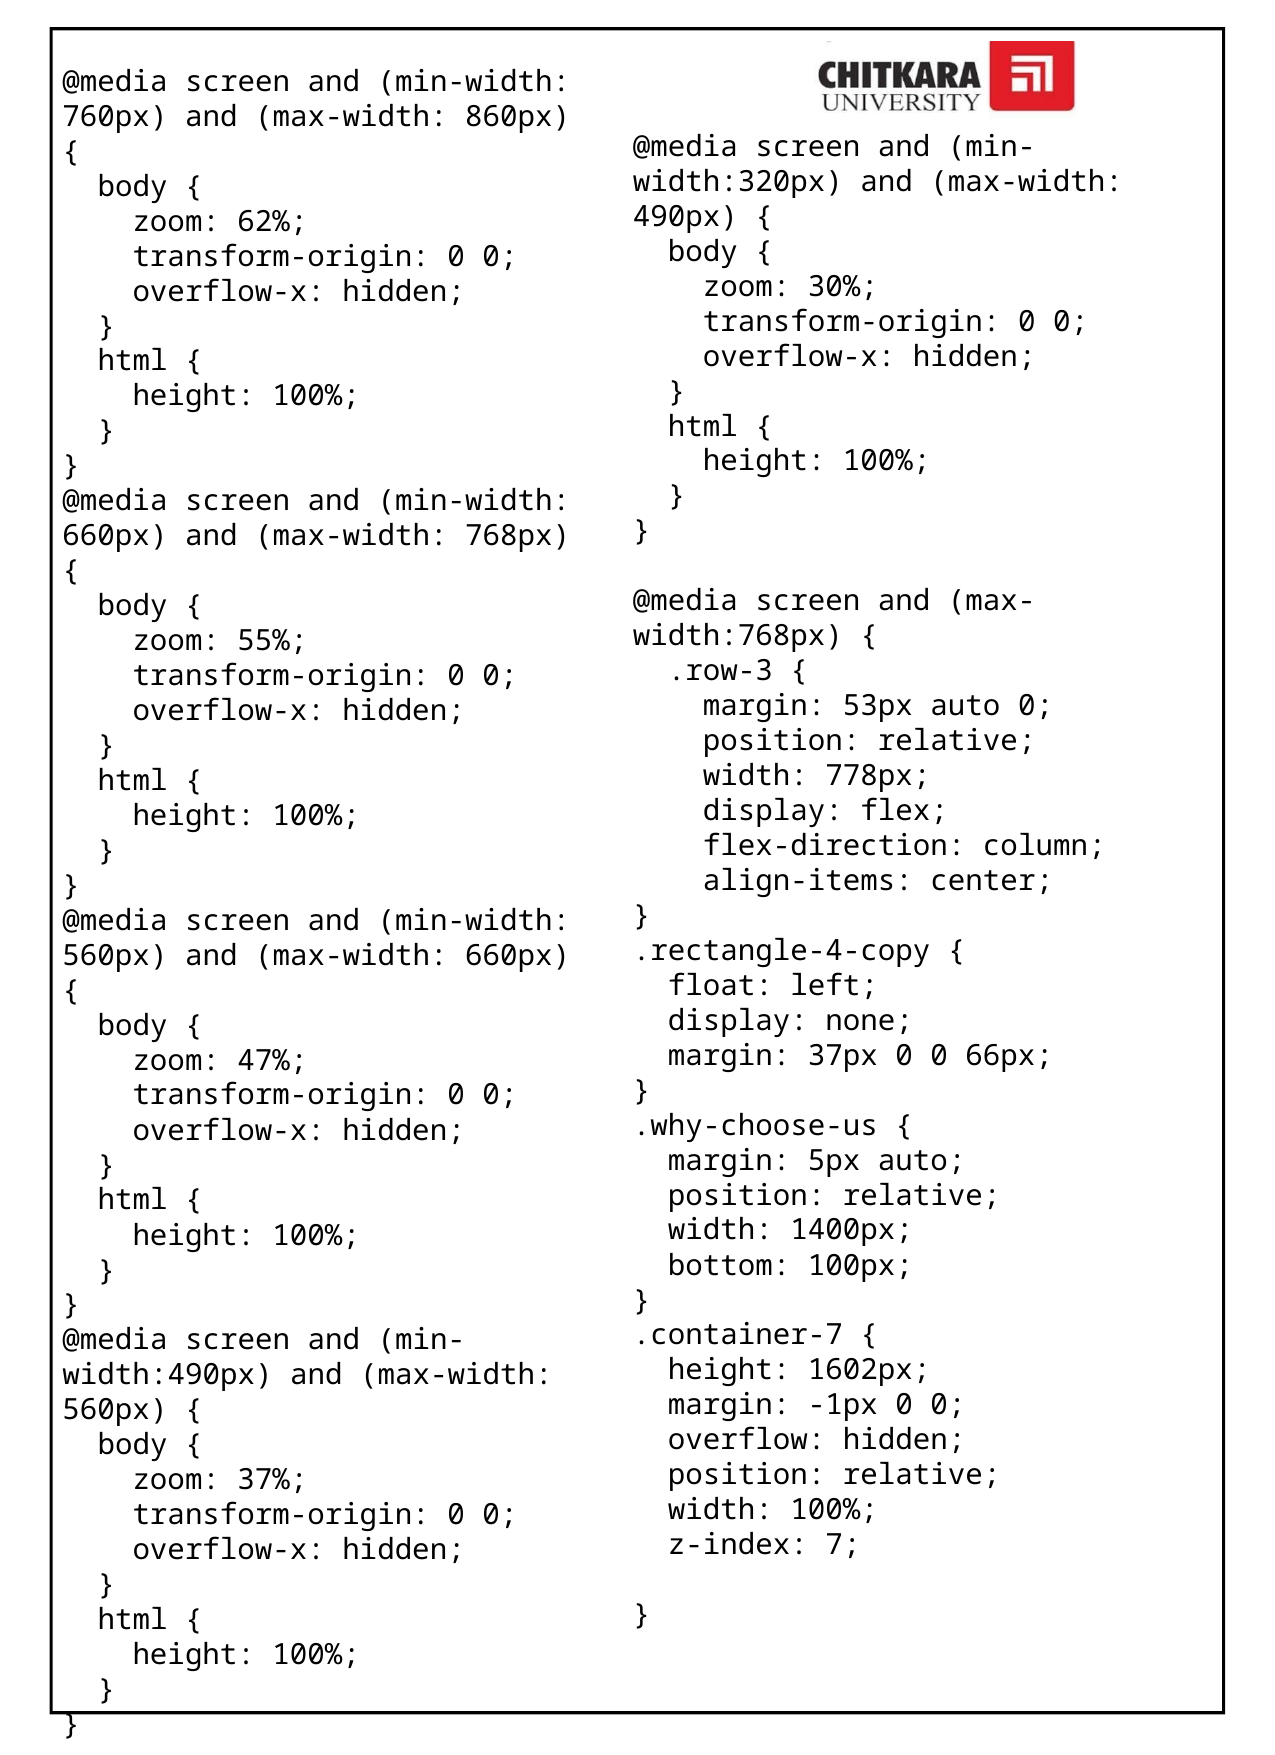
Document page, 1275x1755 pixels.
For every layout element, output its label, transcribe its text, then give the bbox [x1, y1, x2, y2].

list @media screen and (min-width: 760px) and (max-width: 860px) { body { zoom: 62%; transform-origin: 0 0; overflow-x: hidden; } html { height: 100%; } } @media screen and (min-width: 660px) and (max-width: 768px) { body { zoom: 55%; transform-origin: 0 0; overflow-x: hidden; } html { height: 100%; } } @media screen and (min-width: 560px) and (max-width: 660px) { body { zoom: 47%; transform-origin: 0 0; overflow-x: hidden; } html { height: 100%; } } @media screen and (min-width:490px) and (max-width: 560px) { body { zoom: 37%; transform-origin: 0 0; overflow-x: hidden; } html { height: 100%; } } [62, 31, 603, 1689]
picture [814, 41, 1077, 119]
list @media screen and (min-width:320px) and (max-width: 490px) { body { zoom: 30%; transform-origin: 0 0; overflow-x: hidden; } html { height: 100%; } } @media screen and (max-width:768px) { .row-3 { margin: 53px auto 0; position: relative; width: 778px; display: flex; flex-direction: column; align-items: center; } .rectangle-4-copy { float: left; display: none; margin: 37px 0 0 66px; } .why-choose-us { margin: 5px auto; position: relative; width: 1400px; bottom: 100px; } .container-7 { height: 1602px; margin: -1px 0 0; overflow: hidden; position: relative; width: 100%; z-index: 7; } [632, 127, 1173, 1647]
text_box [49, 27, 1226, 1715]
